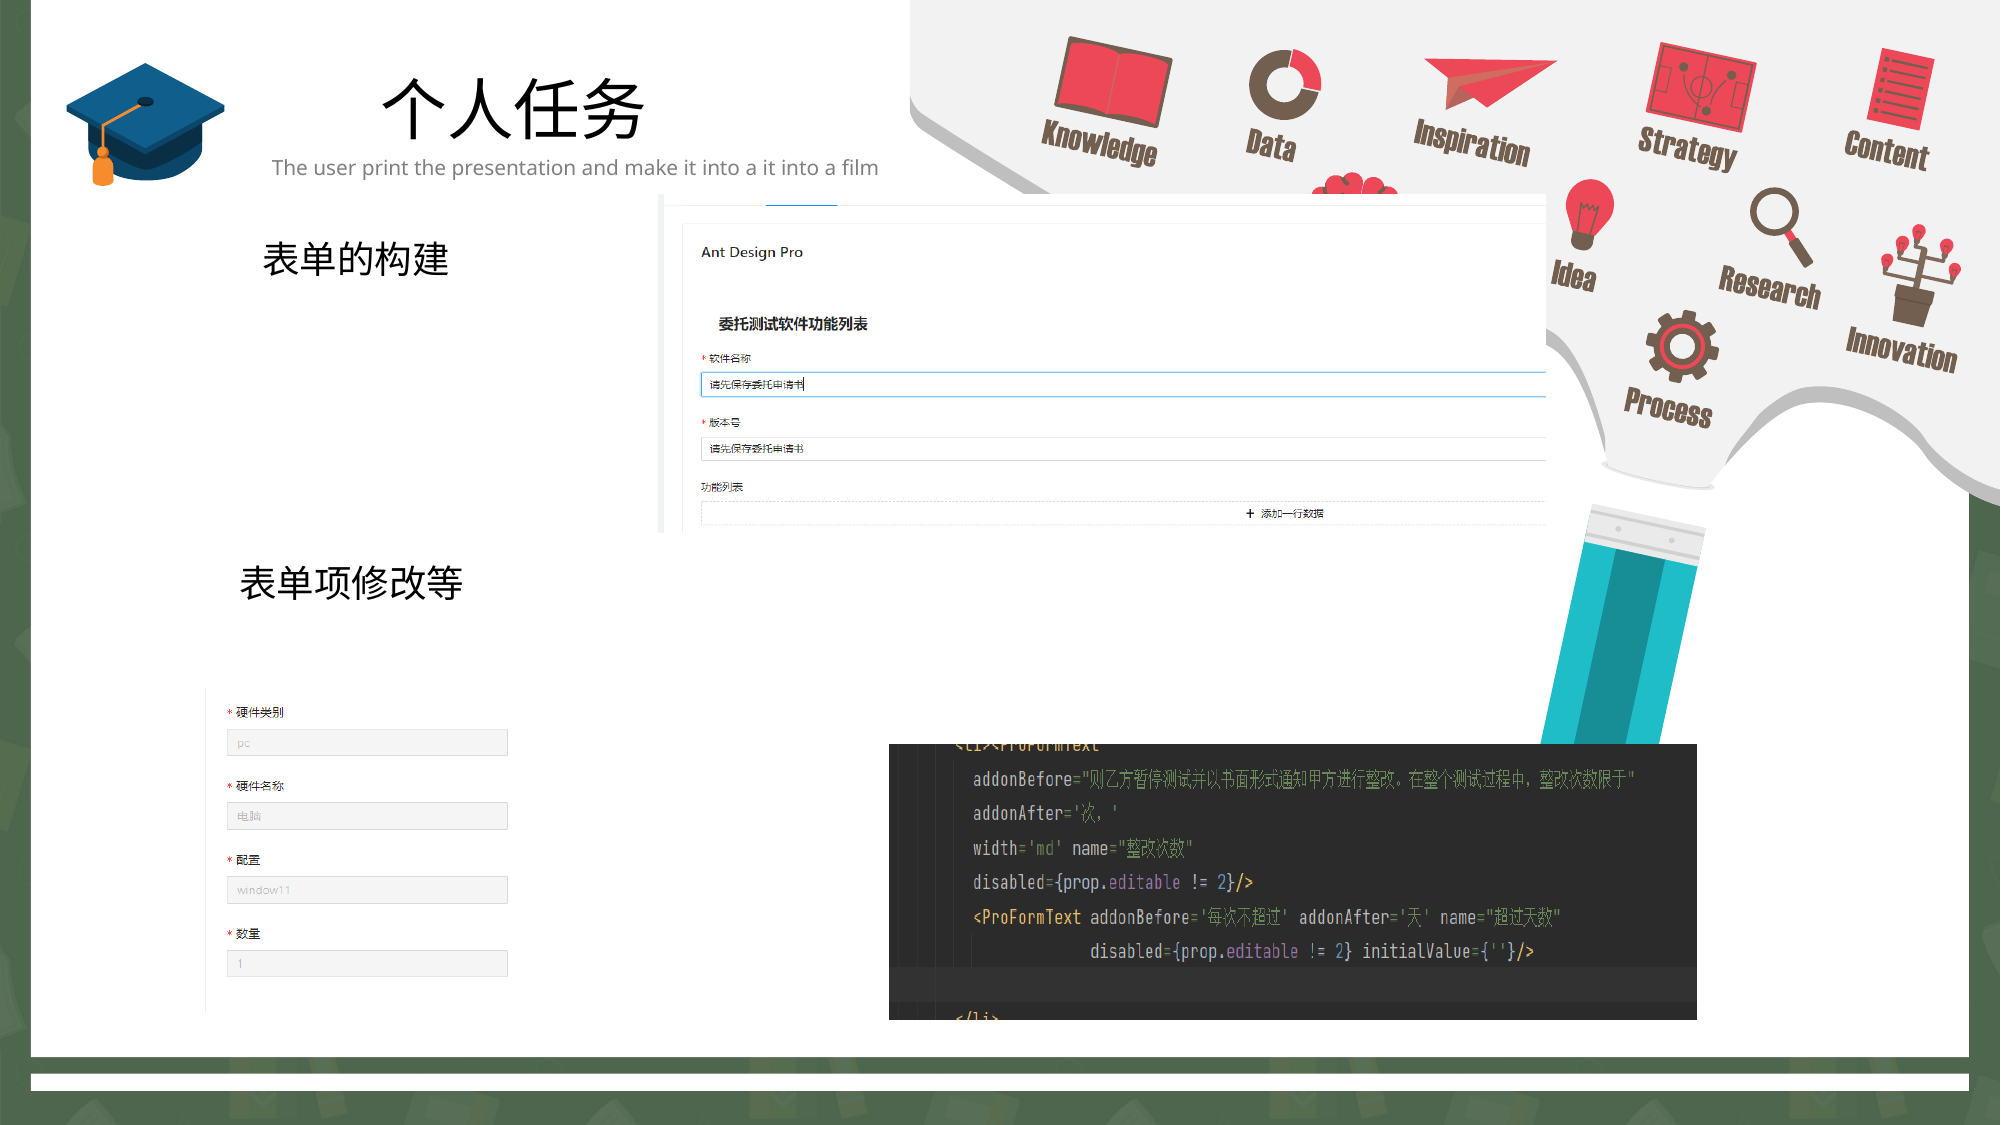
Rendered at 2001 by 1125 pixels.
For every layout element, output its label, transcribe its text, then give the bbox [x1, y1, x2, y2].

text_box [66, 62, 225, 189]
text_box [909, 0, 2000, 951]
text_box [256, 60, 1080, 189]
picture [658, 194, 1546, 533]
picture [186, 687, 842, 1013]
picture [889, 744, 1697, 1020]
text_box 表单项修改等 [224, 552, 621, 613]
text_box 表单的构建 [247, 229, 598, 289]
